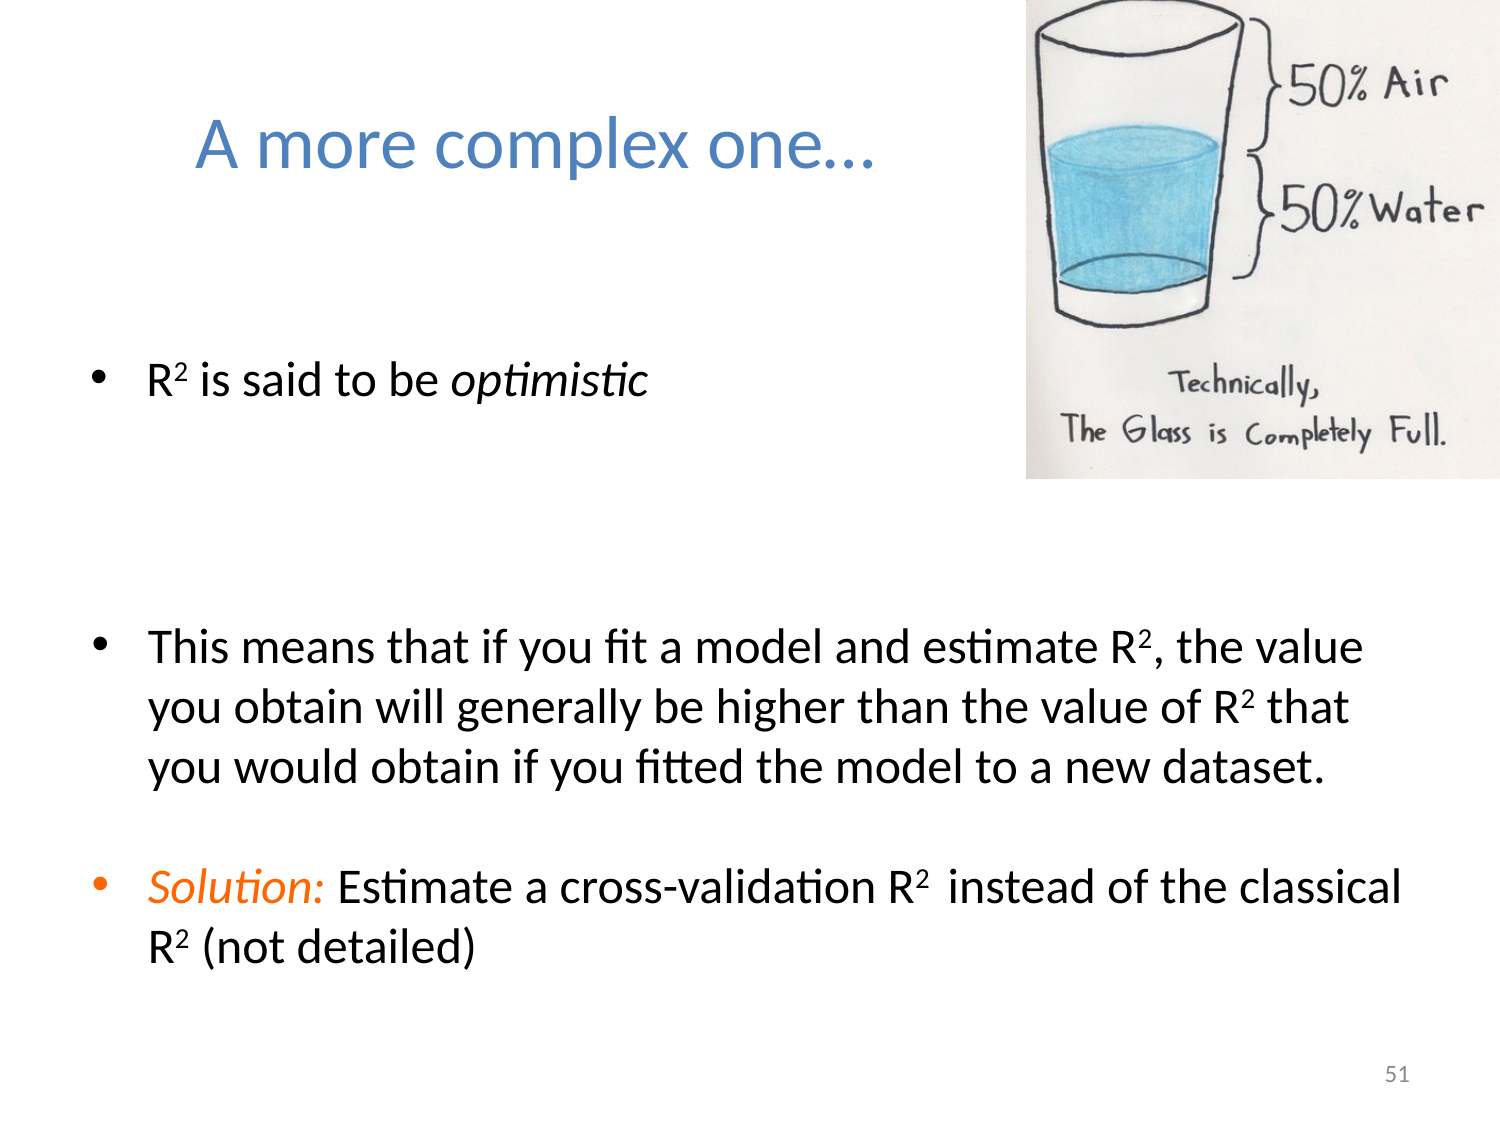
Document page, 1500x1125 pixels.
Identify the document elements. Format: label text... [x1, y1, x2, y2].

text_box This means that if you fit a model and estimate R2, the value you obtain will generally be higher than the value of R2 that you would obtain if you fitted the model to a new dataset. Solution: Estimate a cross-validation R2 instead of the classical R2 (not detailed) [76, 606, 1427, 981]
list R2 is said to be optimistic [75, 339, 1425, 497]
title A more complex one… [75, 45, 997, 233]
slide_number 51 [1074, 1042, 1425, 1103]
picture [1026, 0, 1500, 479]
